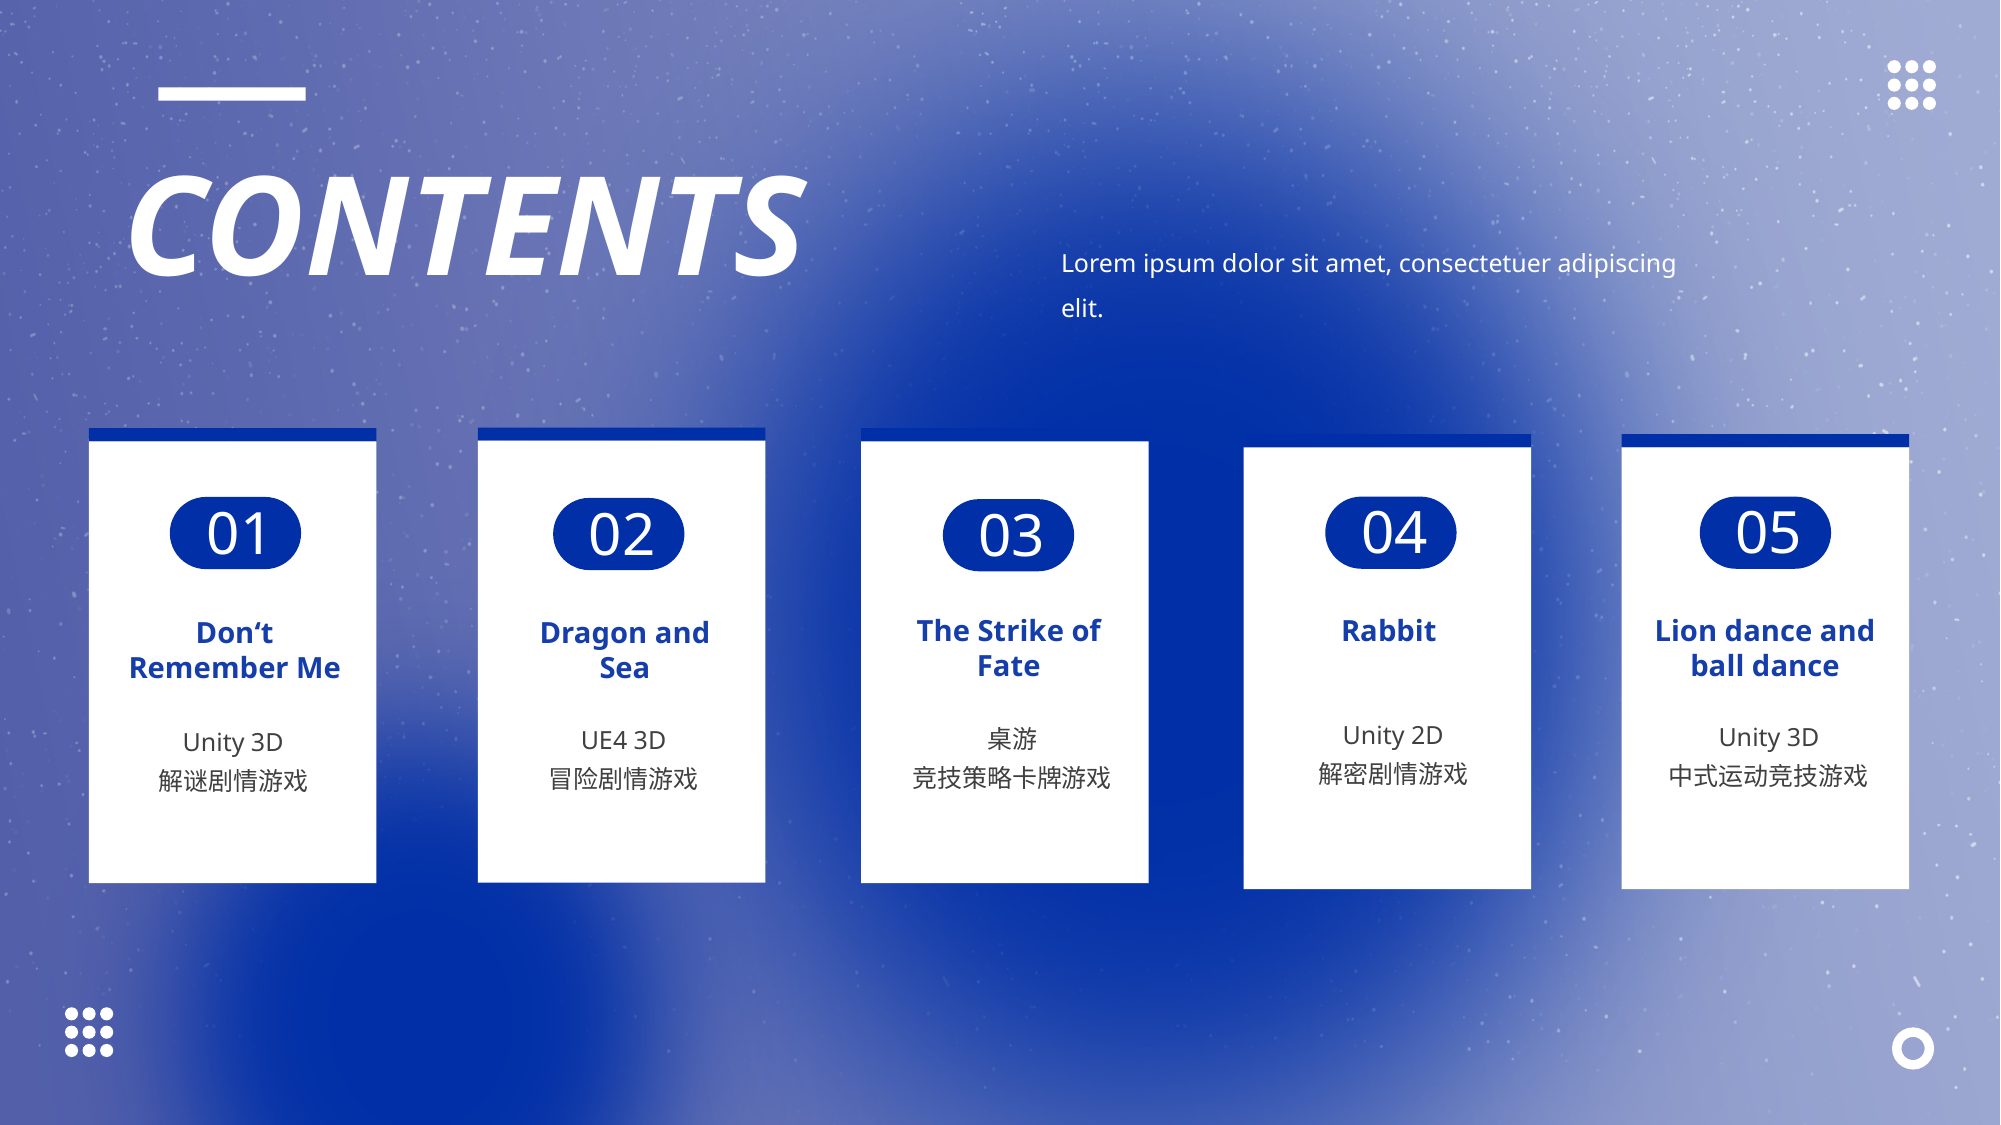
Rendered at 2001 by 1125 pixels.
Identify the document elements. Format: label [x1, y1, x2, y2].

text_box [113, 606, 353, 827]
picture [0, 0, 2000, 1125]
text_box [1887, 60, 1936, 110]
text_box [1643, 605, 1887, 816]
text_box [64, 1007, 114, 1058]
text_box [892, 605, 1132, 775]
text_box [514, 606, 733, 827]
text_box [1283, 605, 1503, 861]
